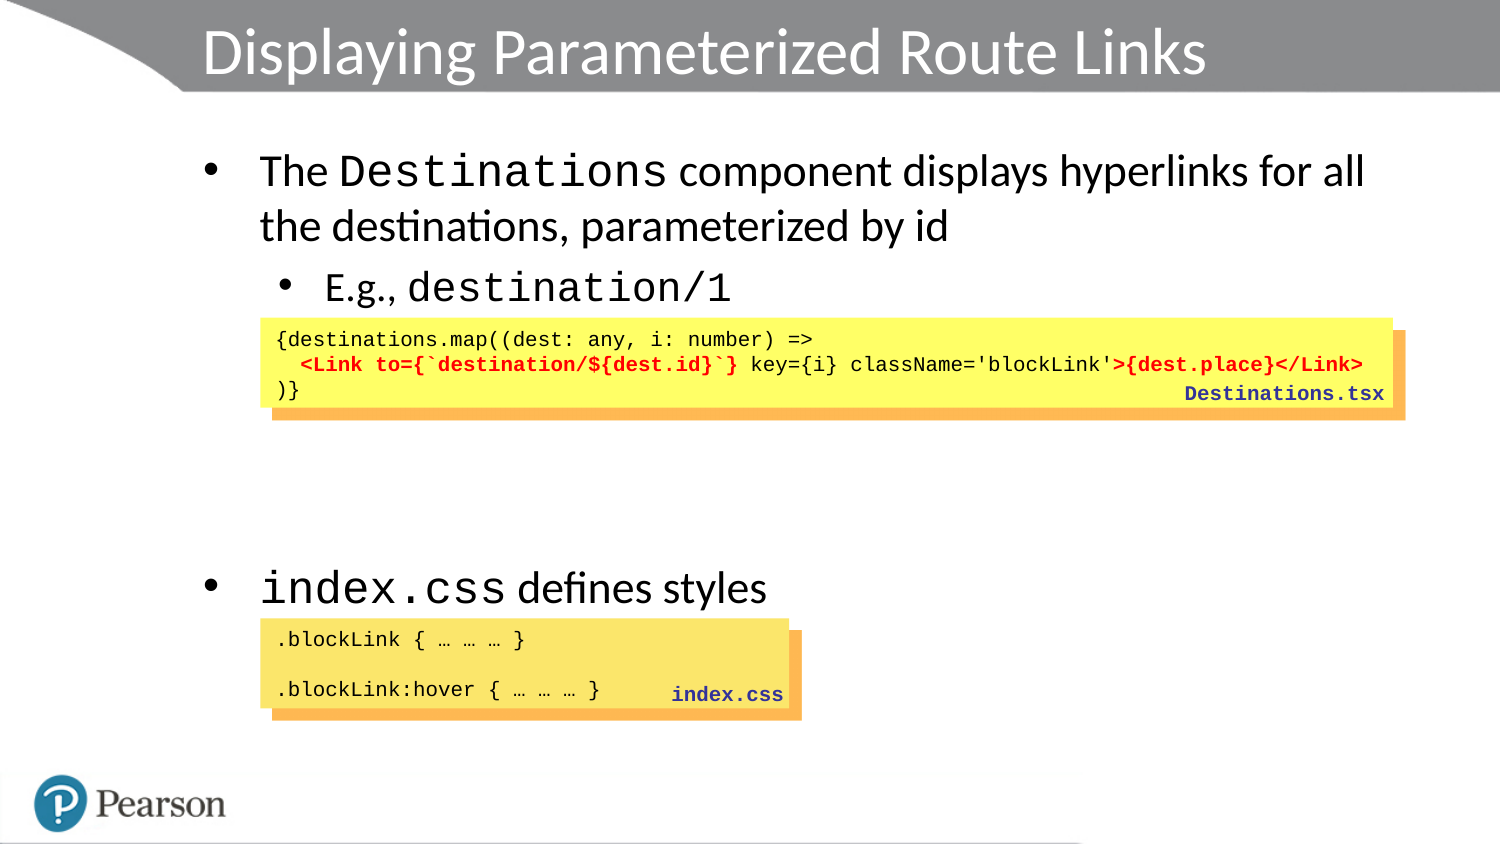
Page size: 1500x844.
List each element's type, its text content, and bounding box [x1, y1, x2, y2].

text_box .blockLink { … … … } .blockLink:hover { … … … } [260, 618, 790, 709]
text_box Destinations.tsx [1169, 372, 1400, 413]
text_box {destinations.map((dest: any, i: number) => <Link to={`destination/${dest.id}`} key={i} className='blockLink'>{dest.place}</Link> )} [260, 317, 1393, 408]
list The Destinations component displays hyperlinks for all the destinations, parameterized by id E.g., destination/1 index.css defines styles so the links look nice  [188, 133, 1425, 716]
picture [0, 0, 1500, 844]
title Displaying Parameterized Route Links [187, 0, 1426, 93]
text_box index.css [656, 673, 799, 713]
